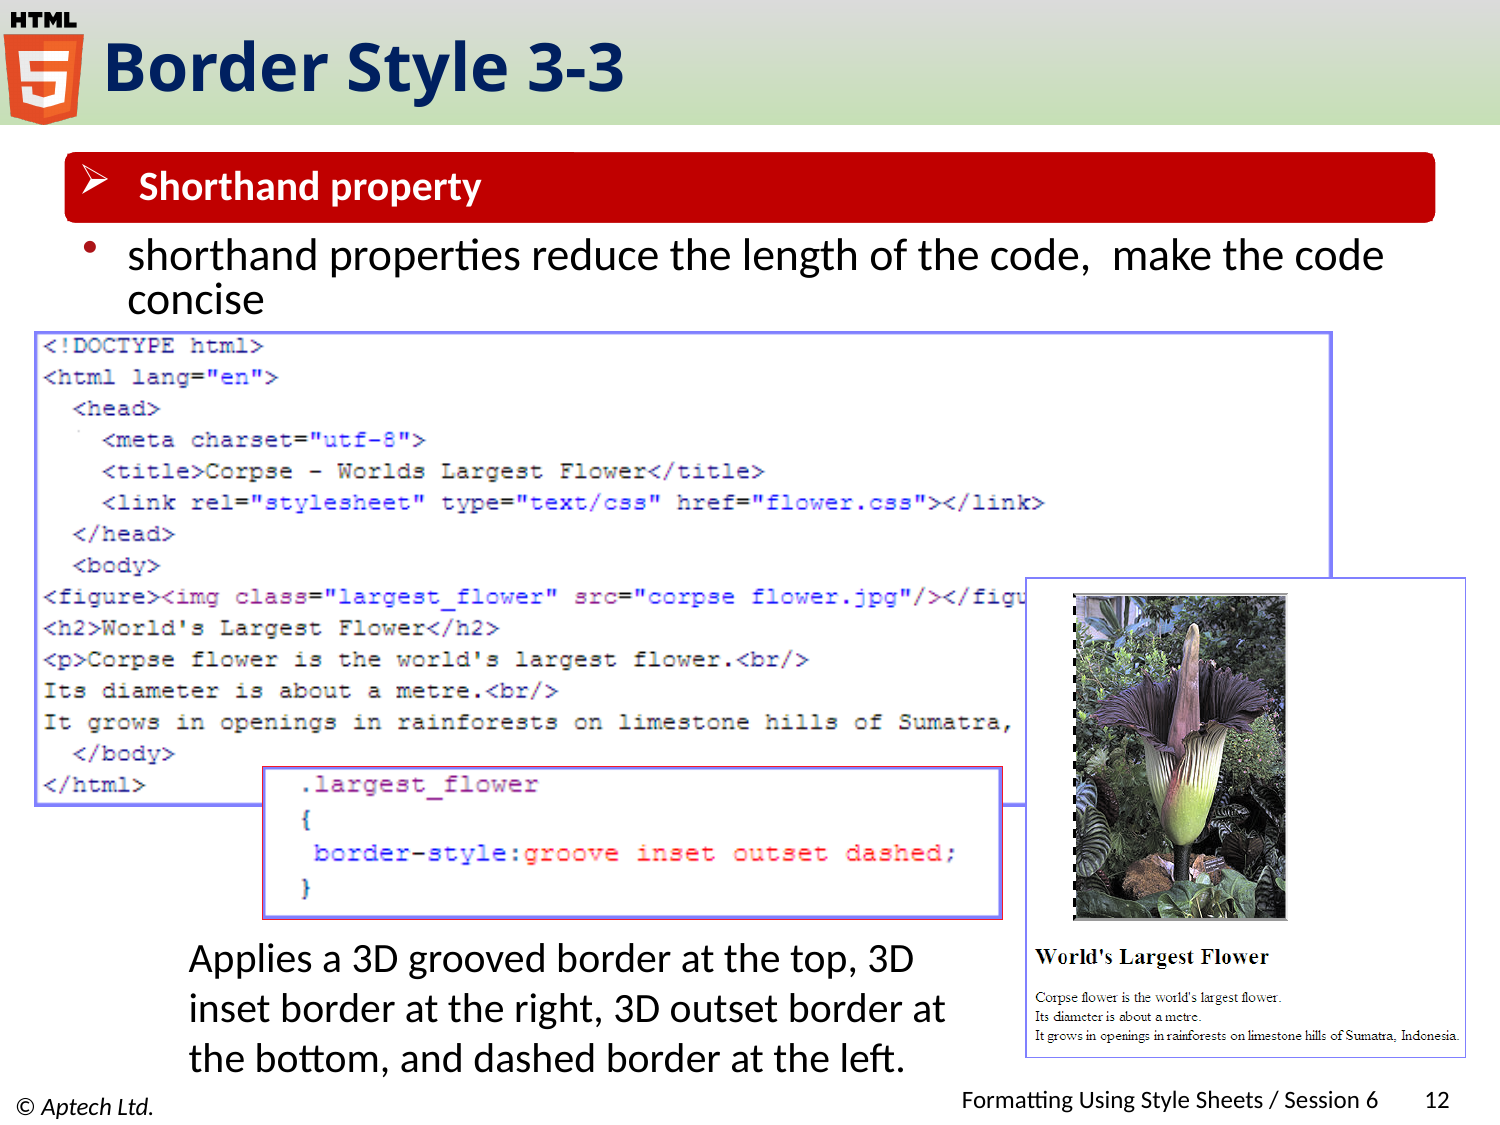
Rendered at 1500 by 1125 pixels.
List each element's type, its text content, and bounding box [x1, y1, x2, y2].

slide_number 12 [1400, 1084, 1465, 1113]
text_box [62, 149, 1438, 226]
title Border Style 3-3 [87, 24, 1338, 106]
footer Formatting Using Style Sheets / Session 6 [412, 1084, 1400, 1113]
picture [34, 331, 1466, 1058]
text_box shorthand properties reduce the length of the code, make the code concise [37, 187, 1413, 373]
picture [0, 12, 100, 125]
text_box Applies a 3D grooved border at the top, 3D inset border at the right, 3D outset border at the bottom, and dashed border at the left. [143, 925, 1003, 1085]
